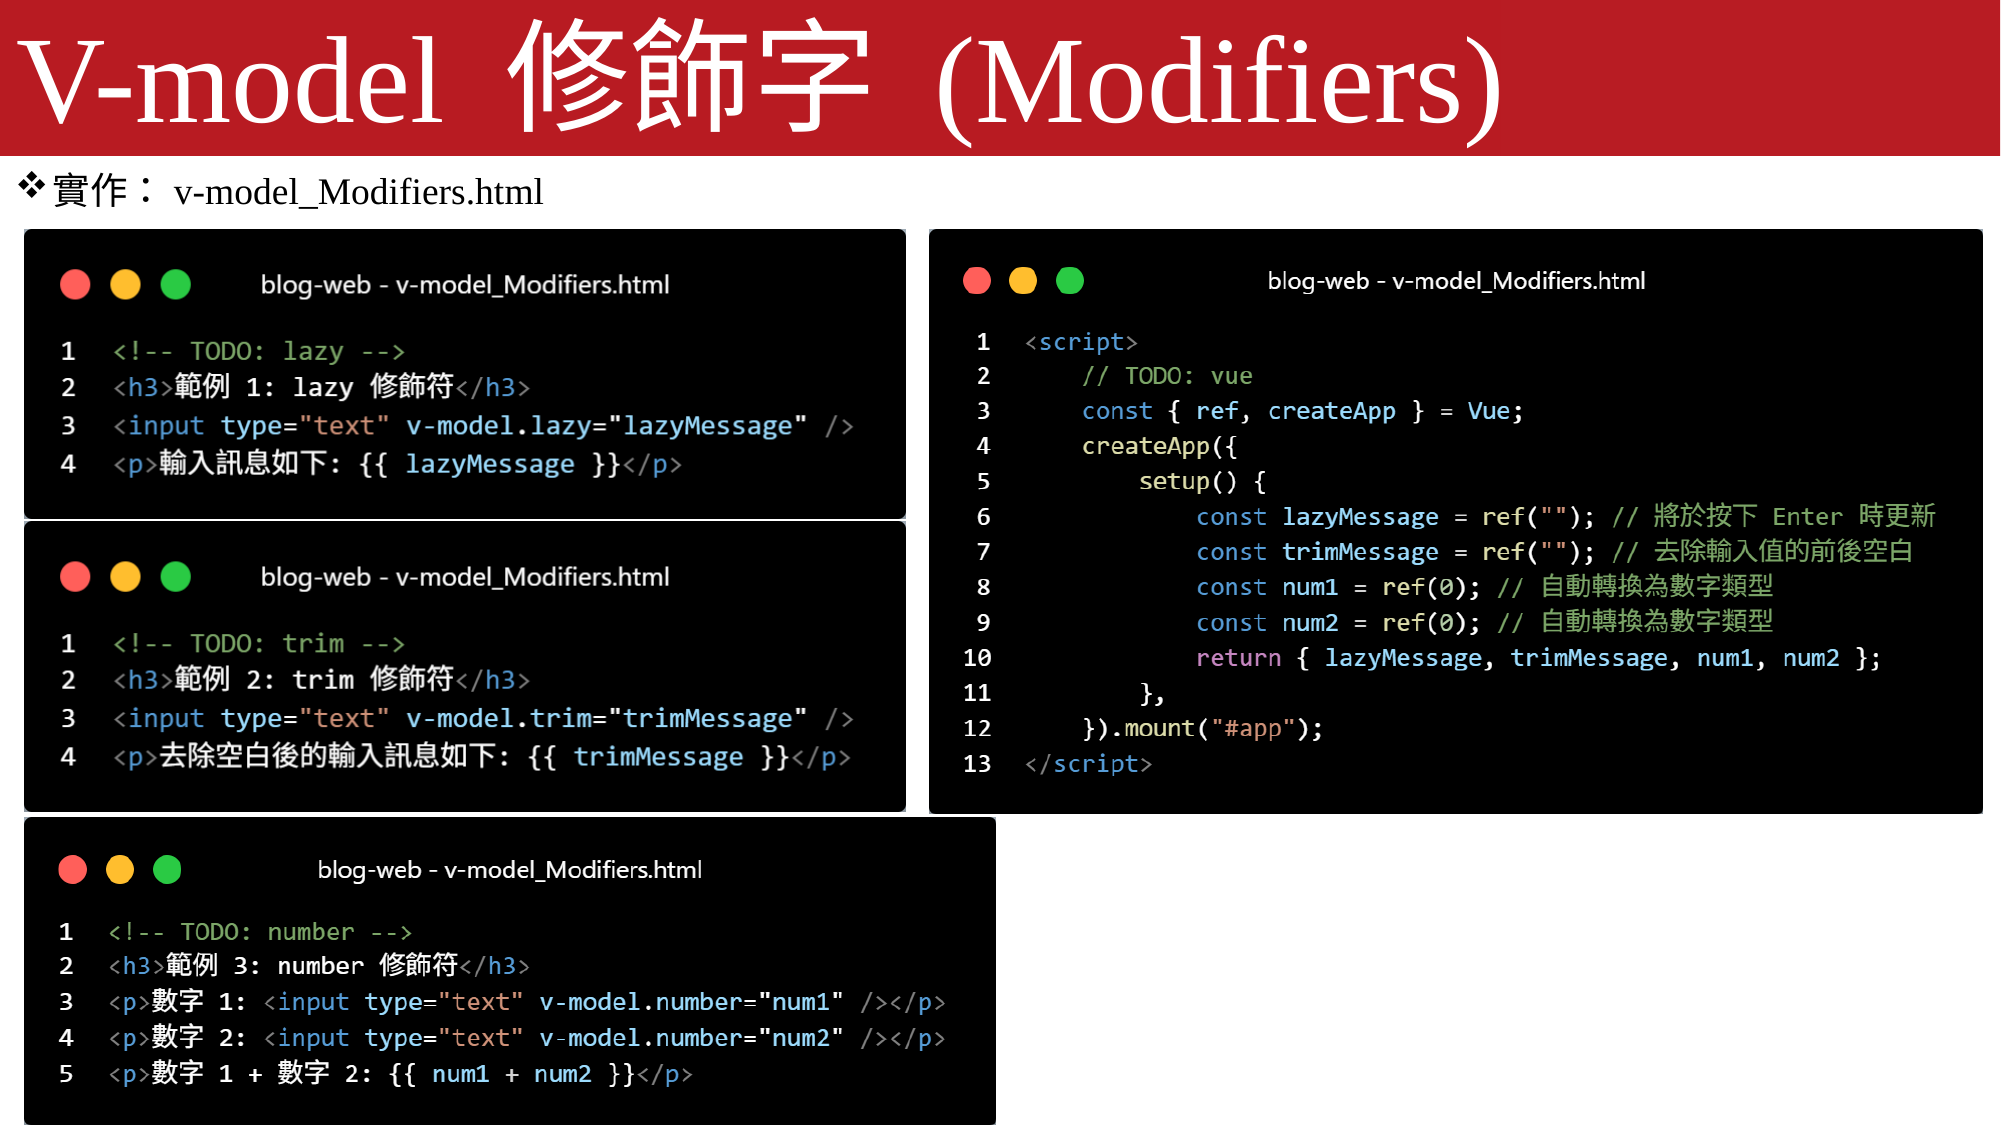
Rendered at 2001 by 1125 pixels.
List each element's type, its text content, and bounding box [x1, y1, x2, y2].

picture [24, 816, 996, 1125]
title V-model 修飾字 (Modifiers) [1, 0, 1727, 156]
picture [929, 229, 1983, 814]
picture [24, 229, 906, 519]
list 實作：v-model_Modifiers.html [0, 159, 1279, 929]
picture [24, 521, 906, 812]
